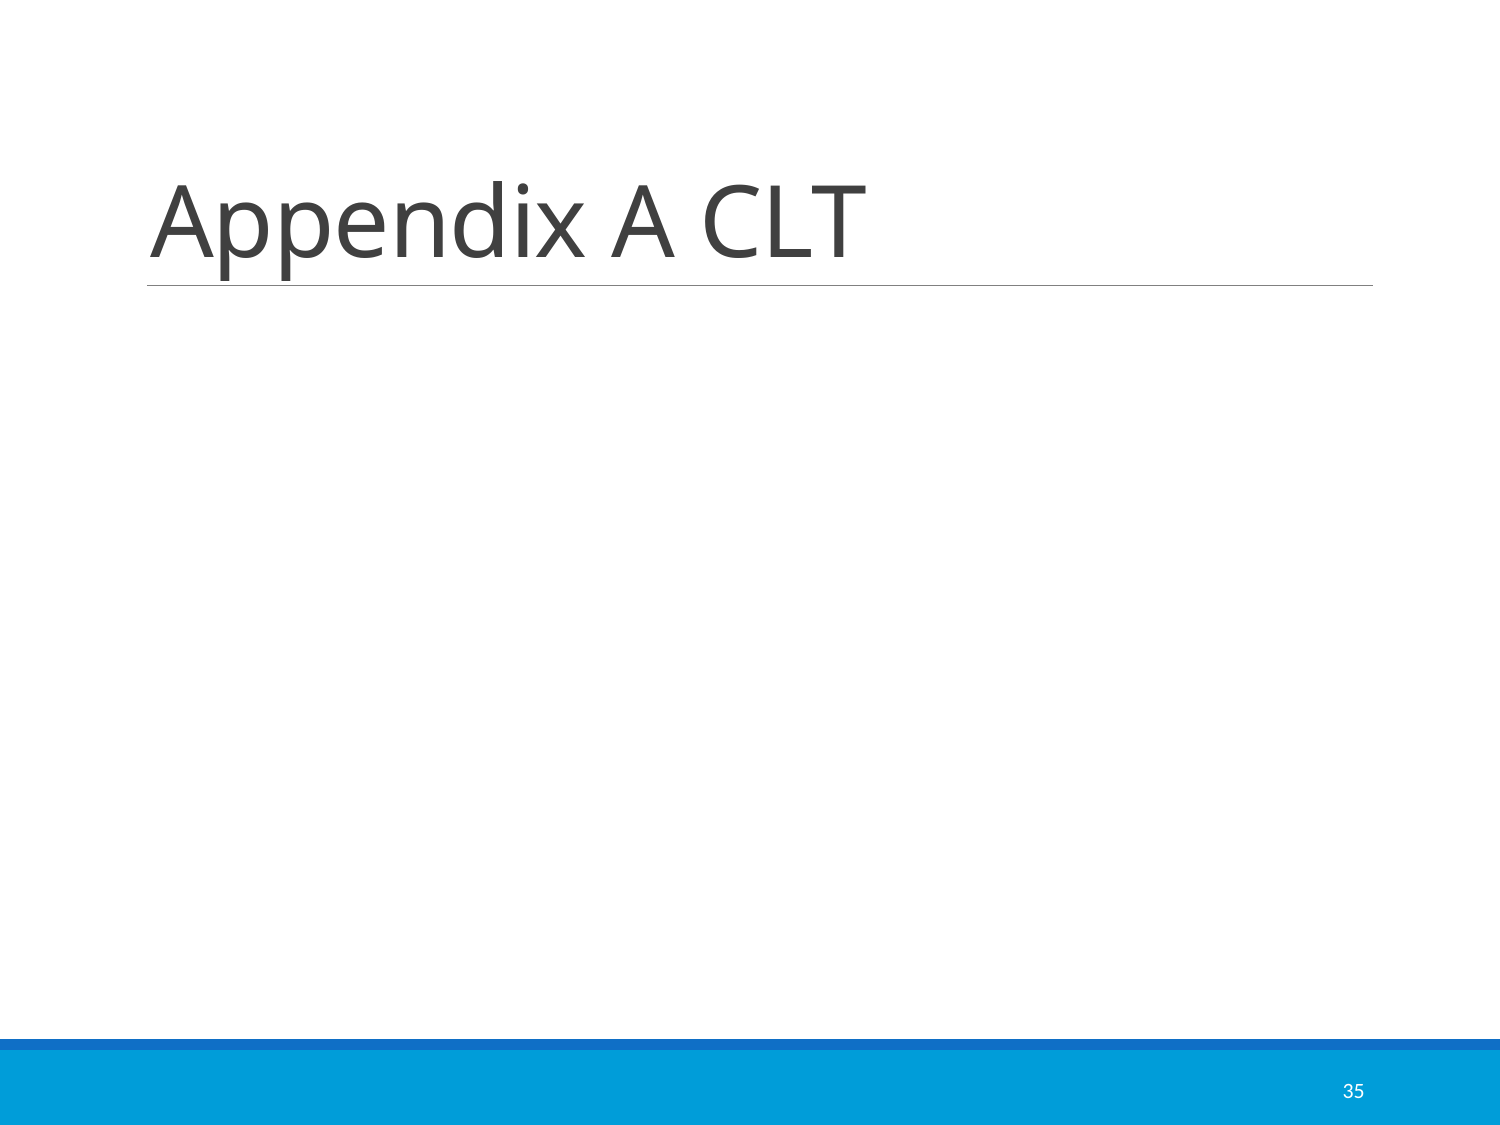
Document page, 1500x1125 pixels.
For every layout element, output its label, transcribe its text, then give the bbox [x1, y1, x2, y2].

slide_number 35 [1218, 1059, 1380, 1120]
title Appendix A CLT [135, 47, 1373, 285]
